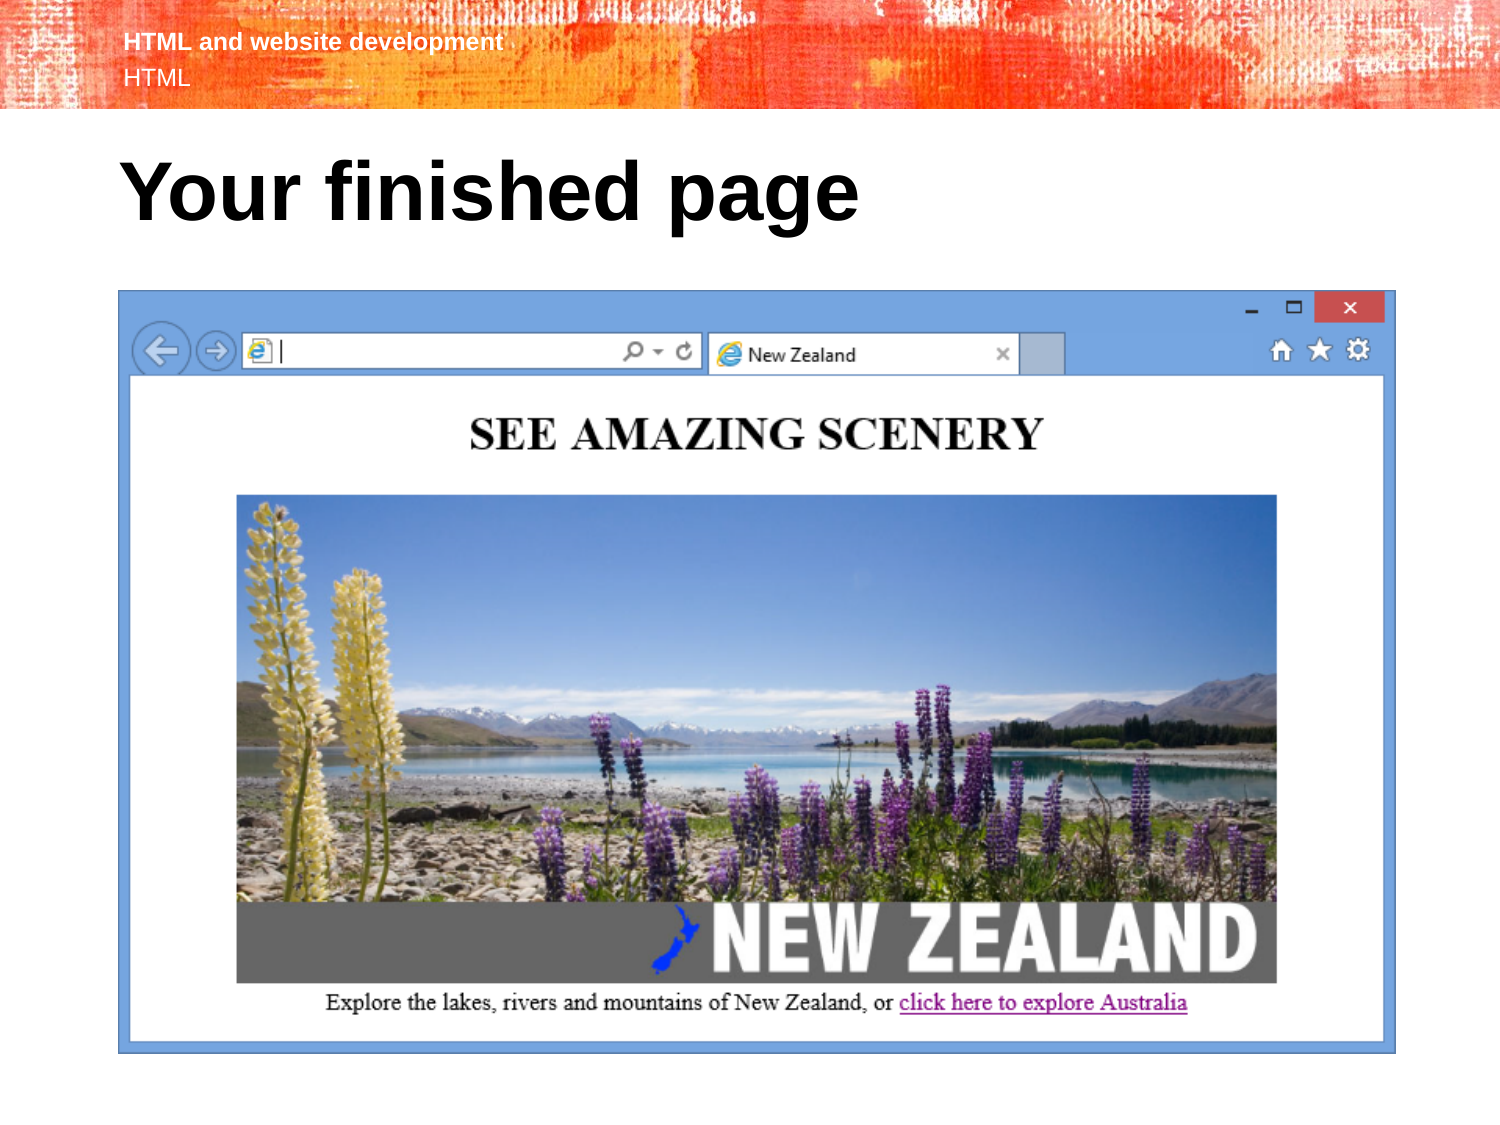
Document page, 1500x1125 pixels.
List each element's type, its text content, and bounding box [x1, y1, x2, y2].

picture [118, 290, 1396, 1054]
list Your finished page [118, 148, 1401, 259]
picture [0, 0, 1500, 109]
